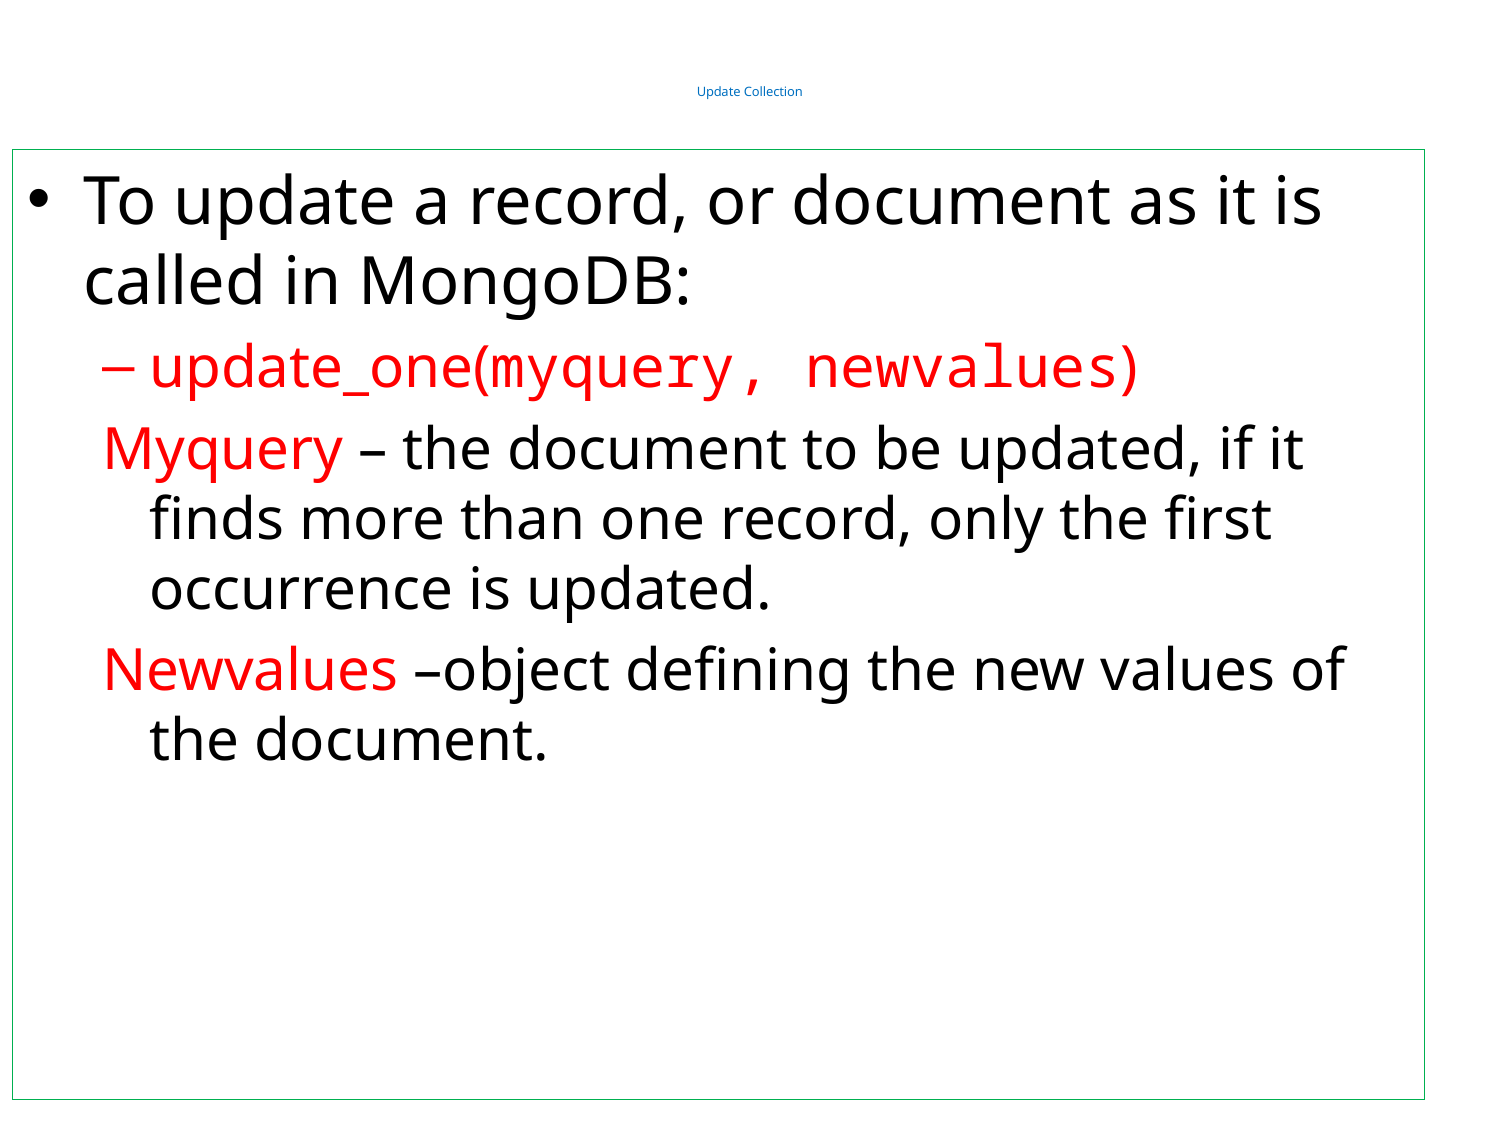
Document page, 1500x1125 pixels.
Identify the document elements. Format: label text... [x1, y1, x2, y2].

list To update a record, or document as it is called in MongoDB: update_one(myquery, newvalues) Myquery – the document to be updated, if it finds more than one record, only the first occurrence is updated. Newvalues –object defining the new values of the document. [12, 149, 1425, 1100]
title Update Collection [75, 45, 1425, 138]
